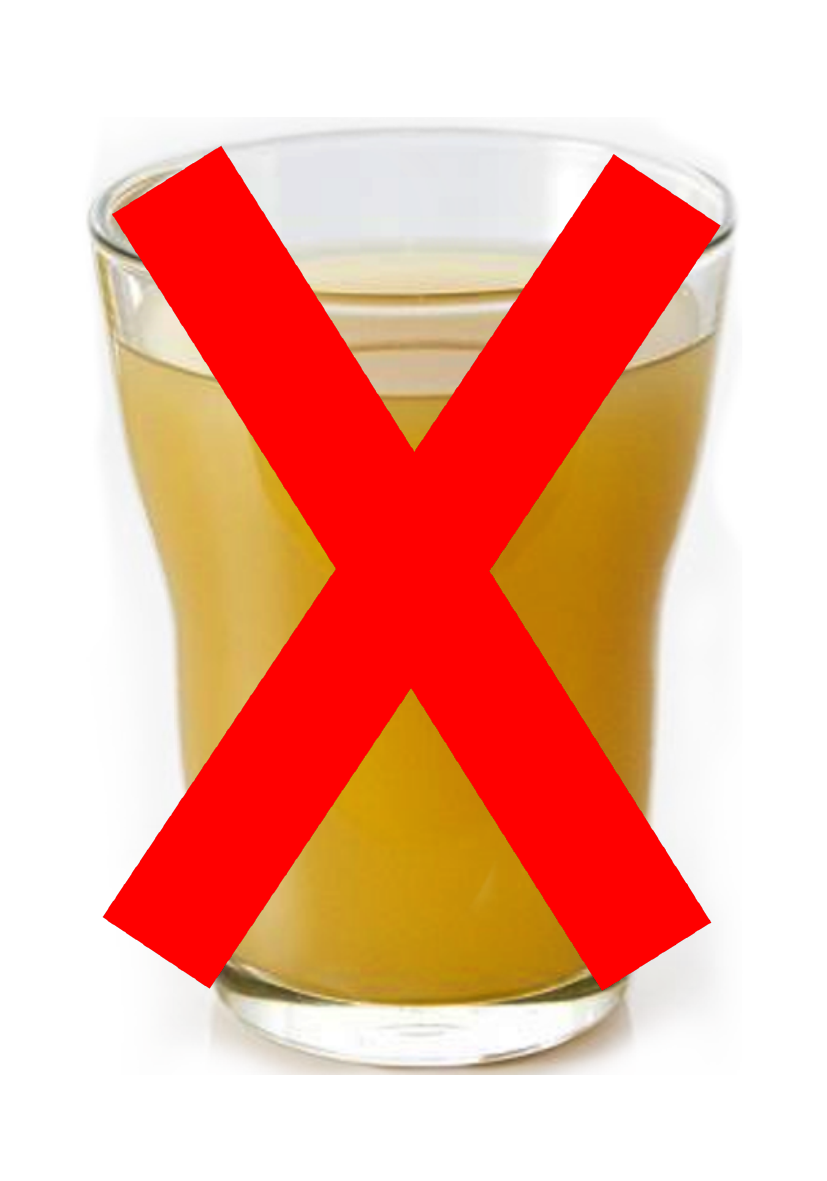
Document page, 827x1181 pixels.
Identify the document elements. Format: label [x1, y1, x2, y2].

picture [79, 117, 743, 1075]
